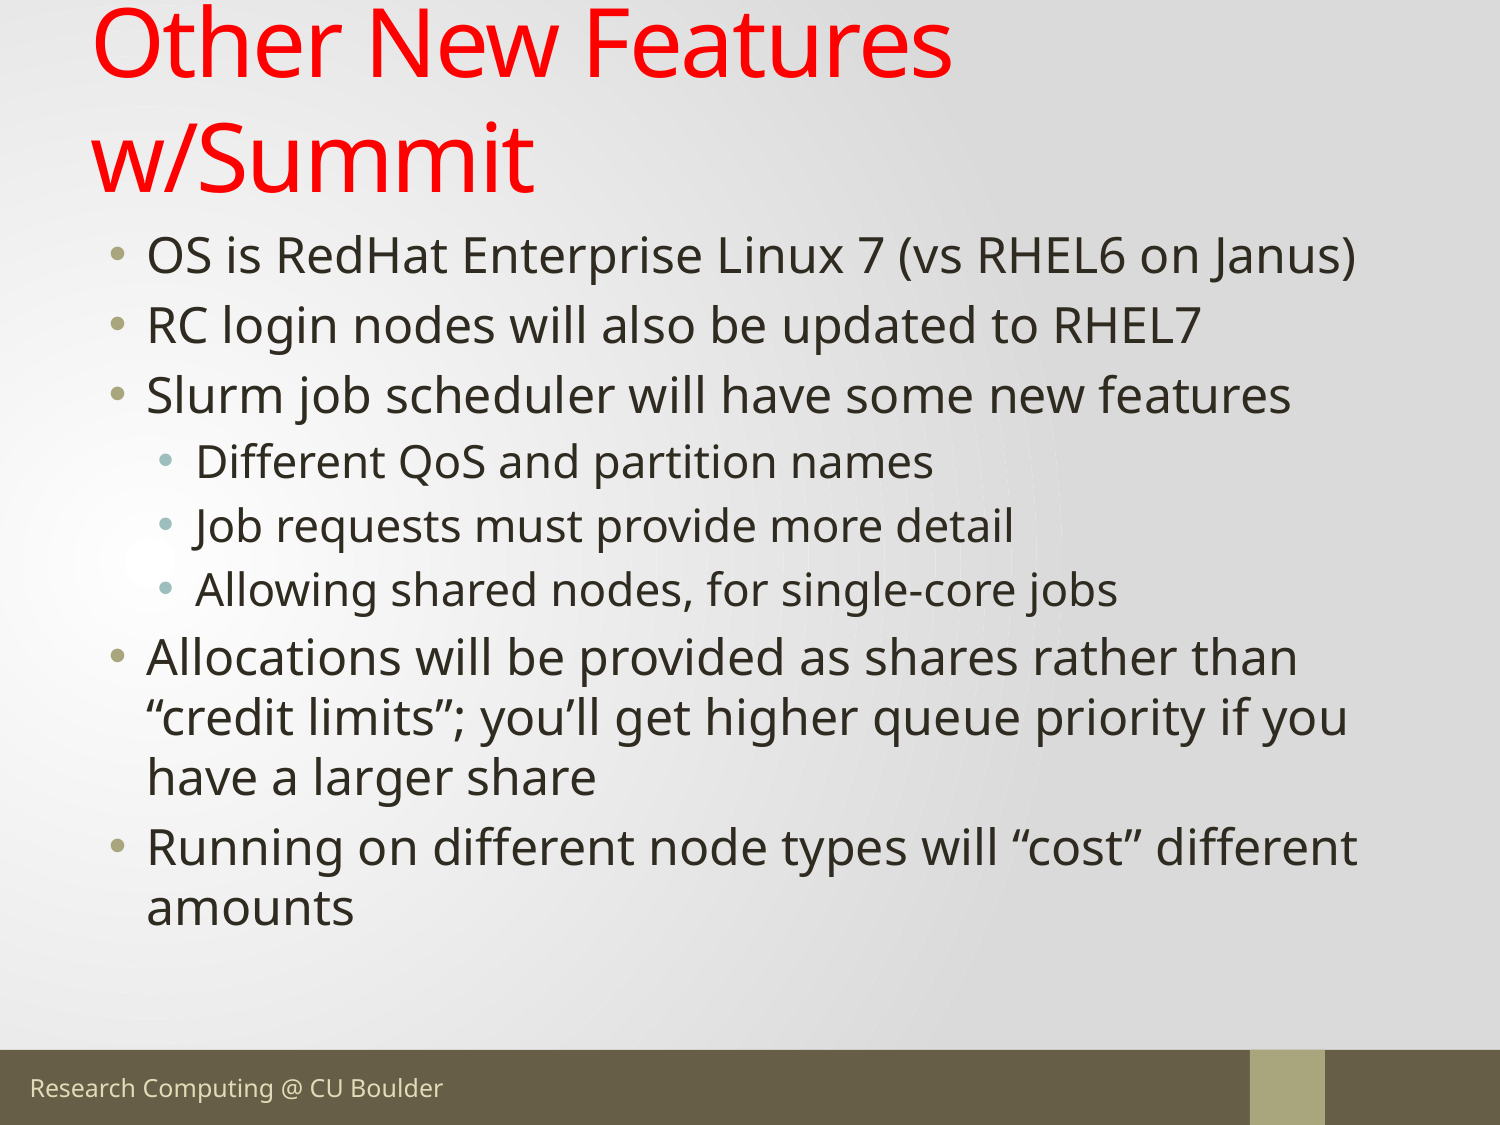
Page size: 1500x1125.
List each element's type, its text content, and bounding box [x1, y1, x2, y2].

title Other New Features w/Summit [75, 2, 1419, 191]
list OS is RedHat Enterprise Linux 7 (vs RHEL6 on Janus) RC login nodes will also be updated to RHEL7 Slurm job scheduler will have some new features Different QoS and partition names Job requests must provide more detail Allowing shared nodes, for single-core jobs Allocations will be provided as shares rather than “credit limits”; you’ll get higher queue priority if you have a larger share Running on different node types will “cost” different amounts [75, 215, 1419, 1032]
